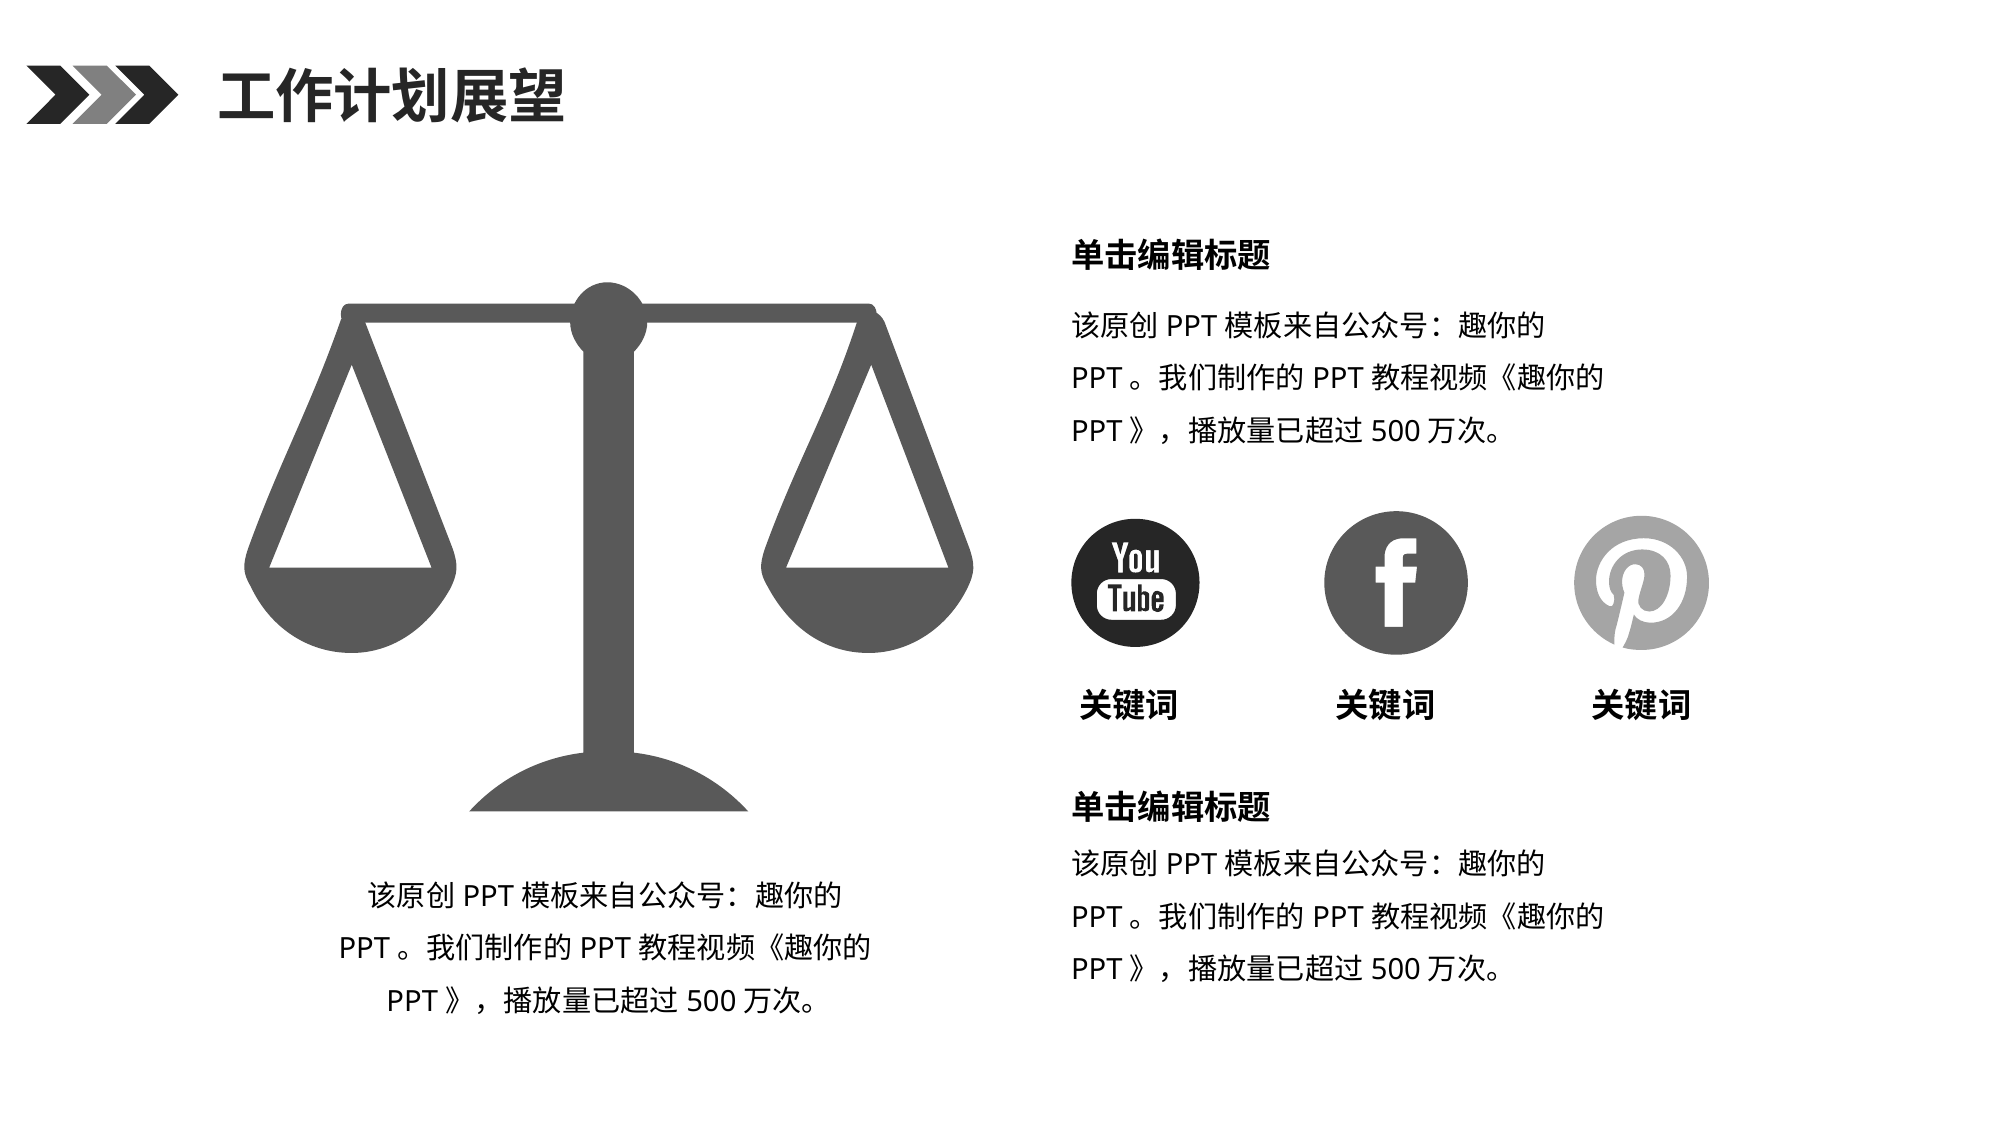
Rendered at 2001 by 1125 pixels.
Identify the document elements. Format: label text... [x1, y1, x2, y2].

text_box 单击编辑标题 [1071, 778, 1412, 827]
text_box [1016, 511, 1755, 725]
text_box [242, 282, 975, 812]
text_box 该原创PPT模板来自公众号：趣你的PPT。我们制作的PPT教程视频《趣你的PPT》，播放量已超过500万次。 [1071, 289, 1613, 447]
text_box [26, 51, 584, 138]
text_box 单击编辑标题 [1071, 225, 1412, 274]
text_box 该原创PPT模板来自公众号：趣你的PPT。我们制作的PPT教程视频《趣你的PPT》，播放量已超过500万次。 [1071, 828, 1613, 986]
text_box 该原创PPT模板来自公众号：趣你的PPT。我们制作的PPT教程视频《趣你的PPT》，播放量已超过500万次。 [337, 859, 880, 1017]
